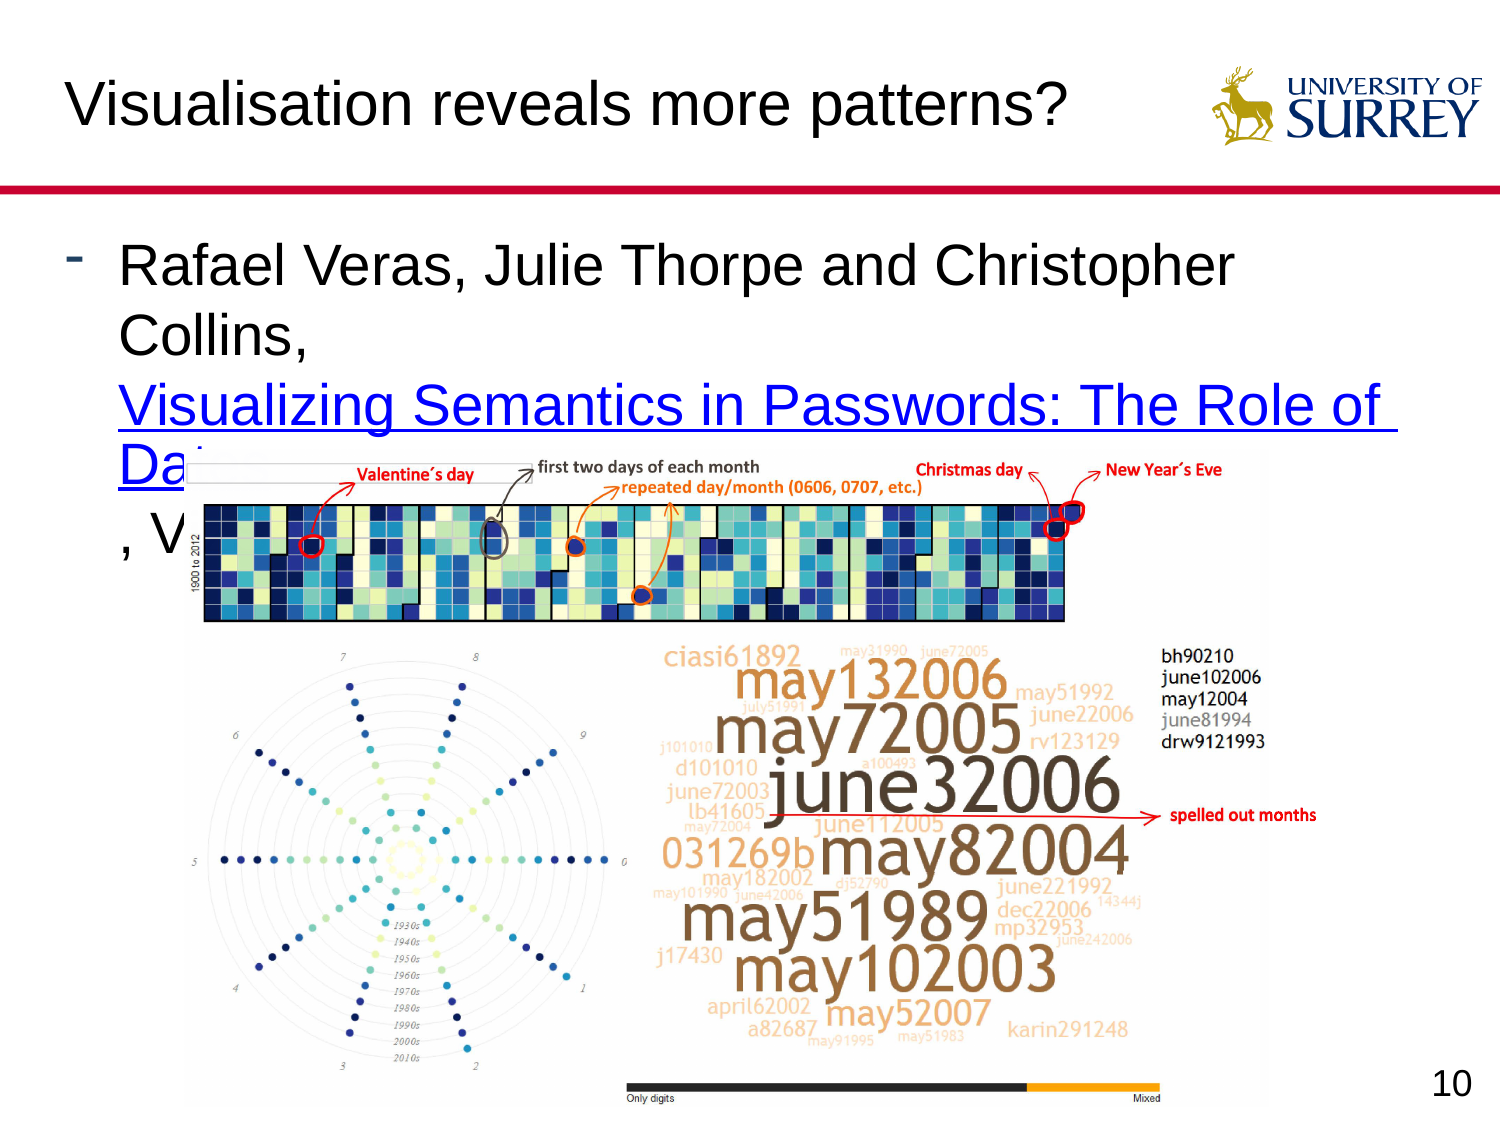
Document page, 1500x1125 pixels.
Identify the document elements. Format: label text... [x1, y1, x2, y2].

list Rafael Veras, Julie Thorpe and Christopher Collins, Visualizing Semantics in Passwords: The Role of Dates, VizSec 2012 [50, 220, 1450, 1000]
title Visualisation reveals more patterns? [50, 31, 1200, 169]
picture [184, 449, 1316, 1107]
picture [1212, 66, 1482, 146]
